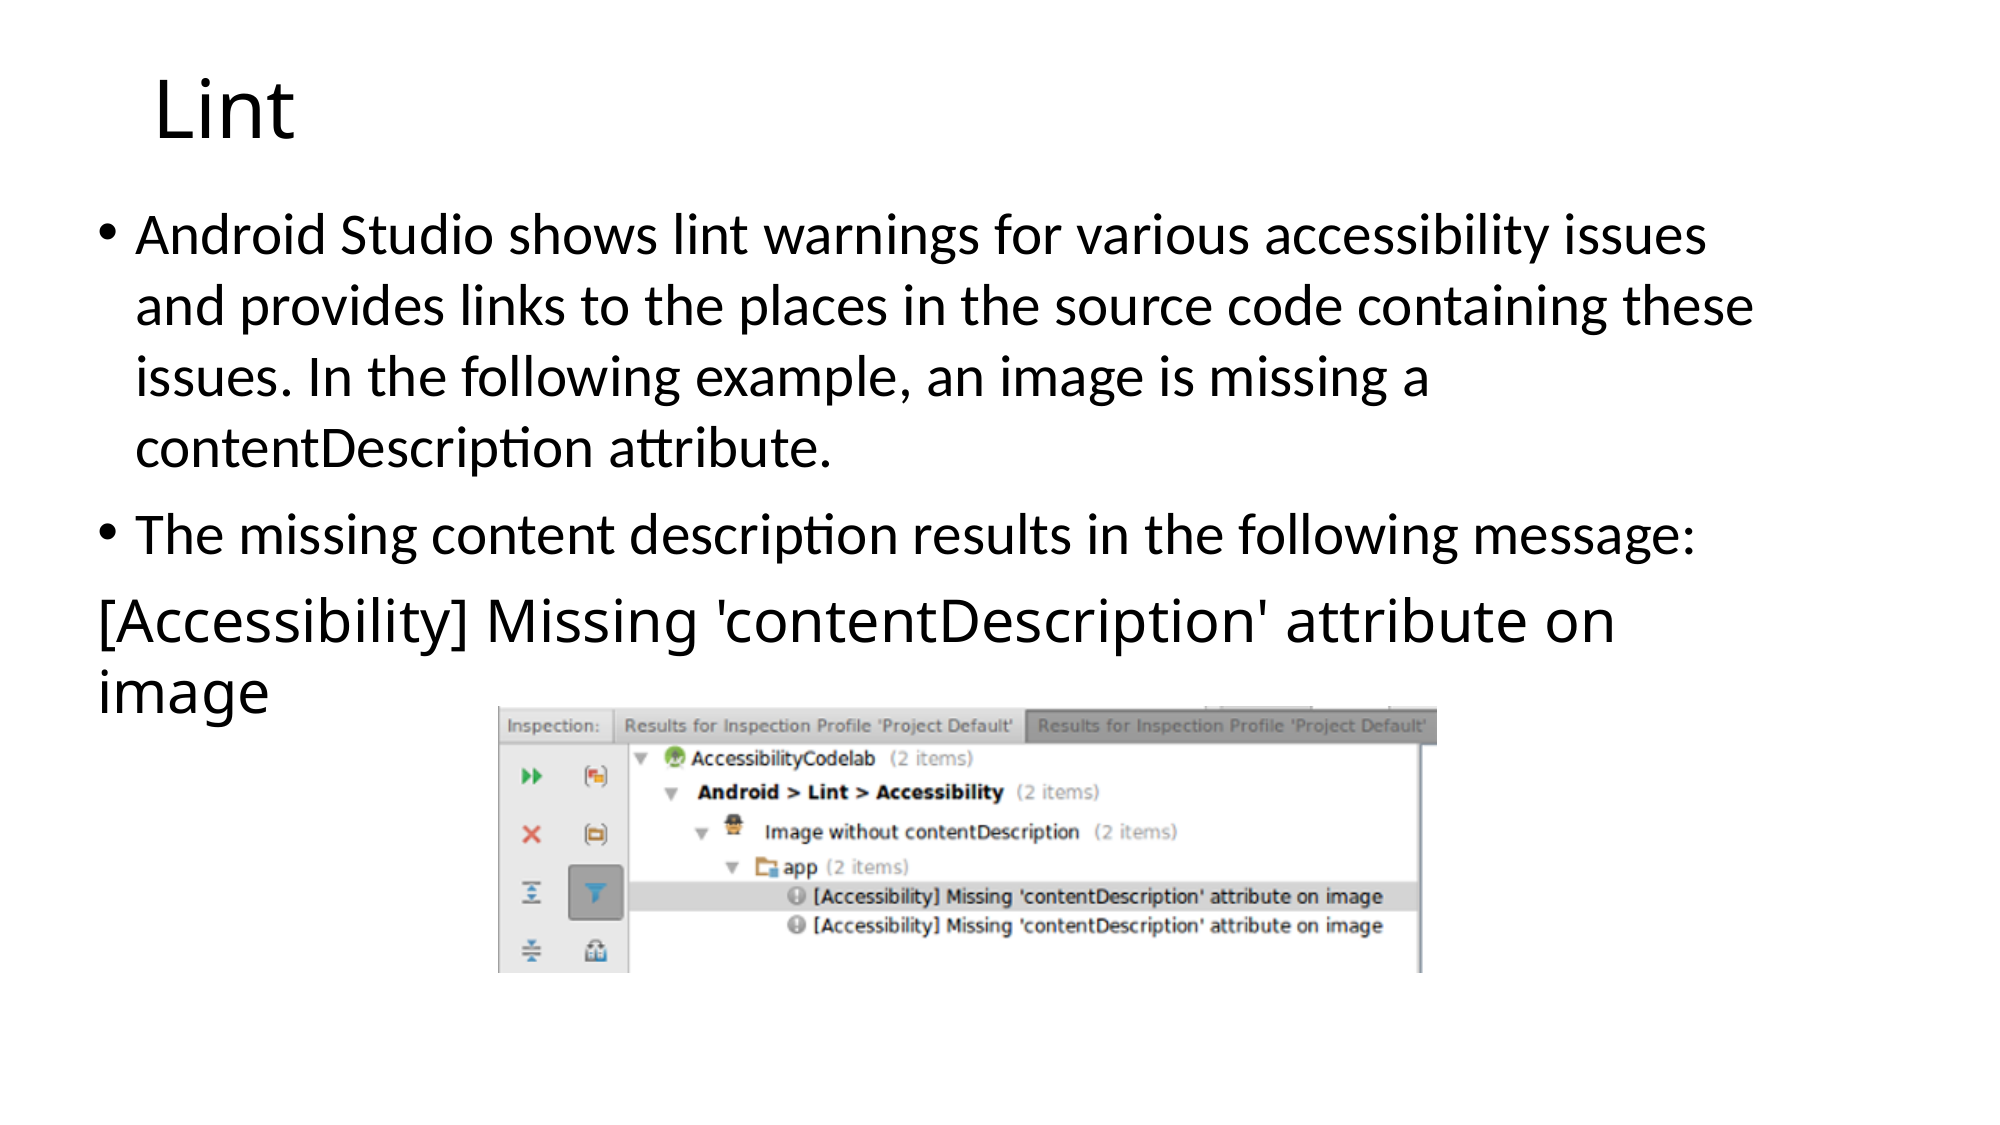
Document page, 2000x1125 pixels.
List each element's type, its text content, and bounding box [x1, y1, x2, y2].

title Lint [137, 59, 1862, 164]
picture [498, 706, 1437, 973]
list Android Studio shows lint warnings for various accessibility issues and provides links to the places in the source code containing these issues. In the following example, an image is missing a contentDescription attribute. The missing content description results in the following message: [Accessibility] Missing 'contentDescription' attribute on image [82, 187, 1815, 735]
